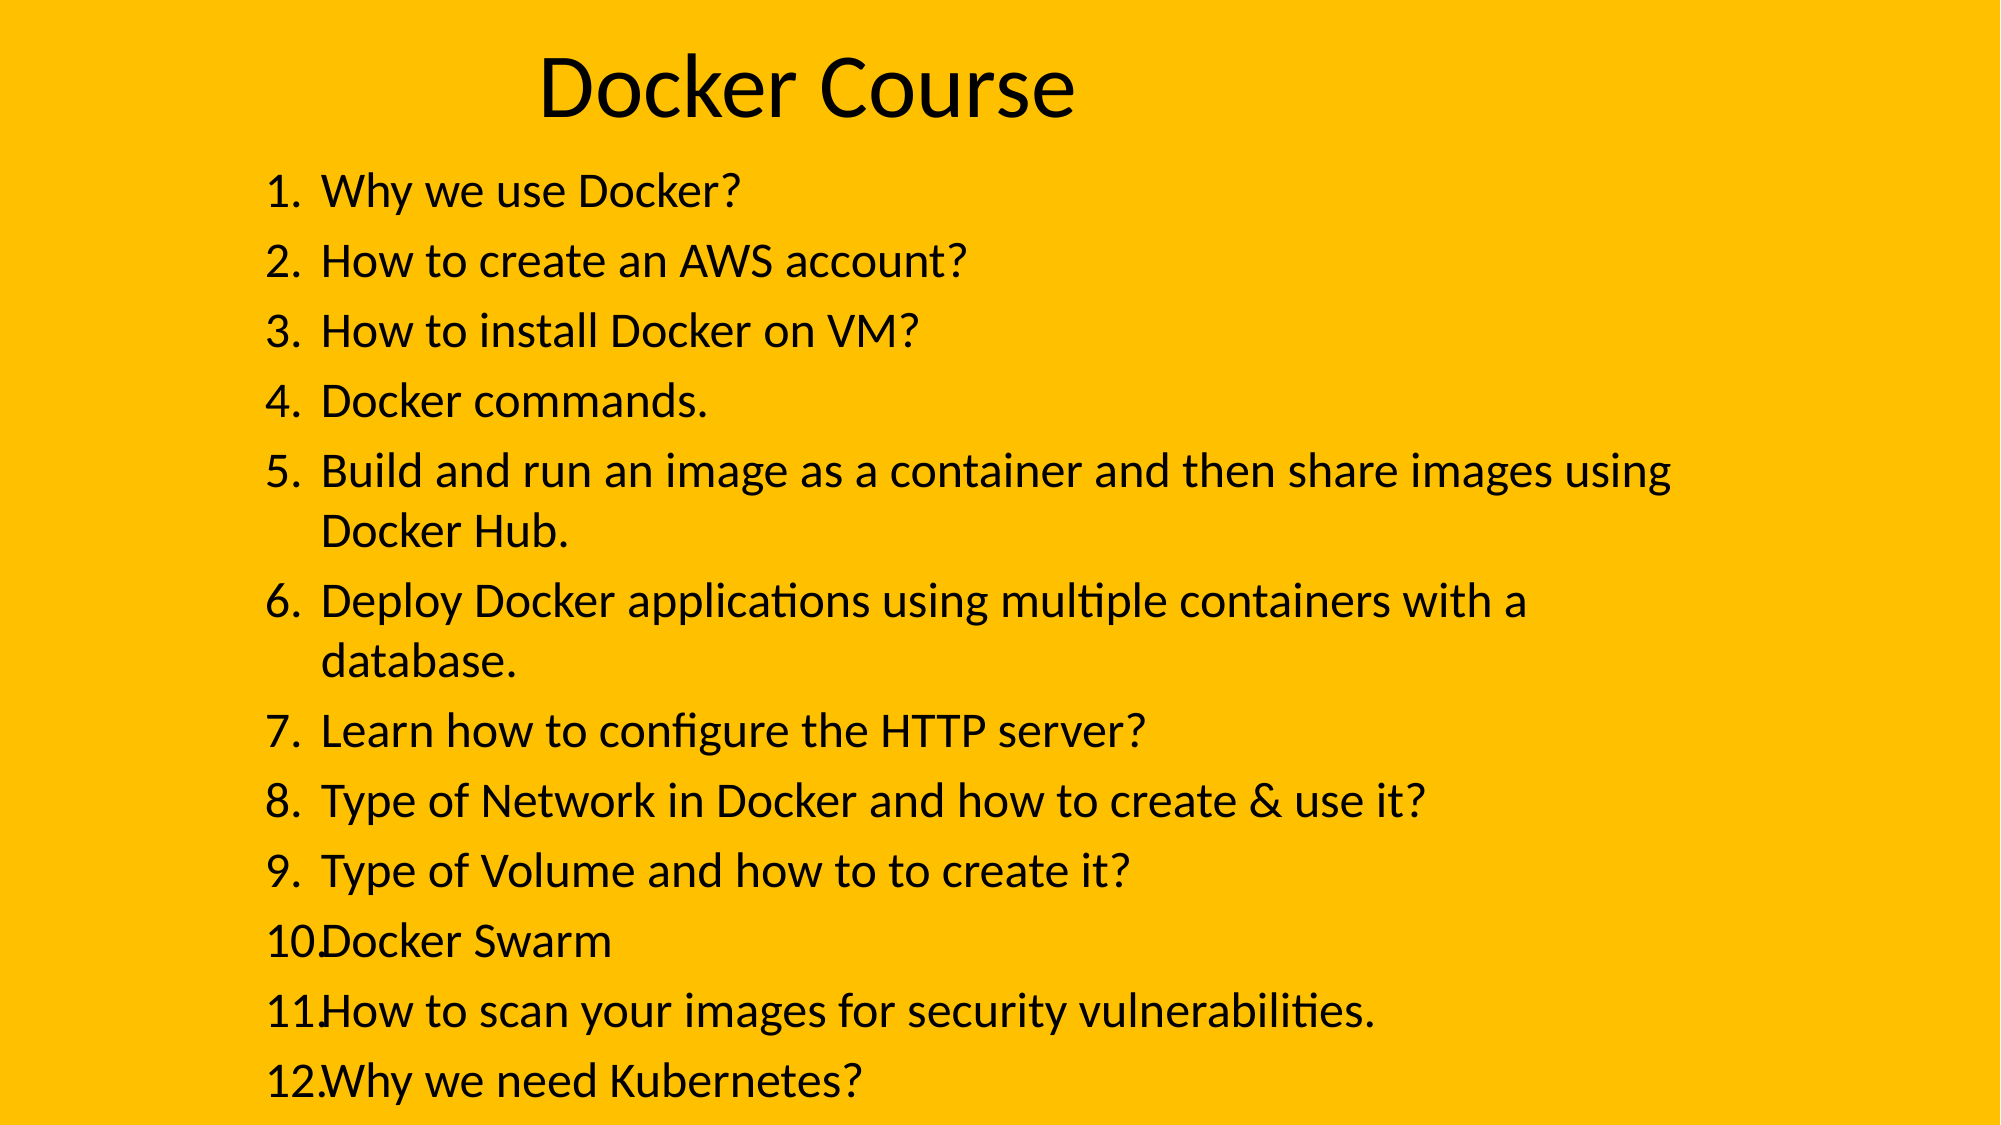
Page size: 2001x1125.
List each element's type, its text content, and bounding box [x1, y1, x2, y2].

title Docker Course [262, 12, 1375, 149]
list Why we use Docker? How to create an AWS account? How to install Docker on VM? Docker commands. Build and run an image as a container and then share images using Docker Hub. Deploy Docker applications using multiple containers with a database. Learn how to configure the HTTP server? Type of Network in Docker and how to create & use it? Type of Volume and how to to create it? Docker Swarm How to scan your images for security vulnerabilities. Why we need Kubernetes? [249, 149, 1750, 1125]
